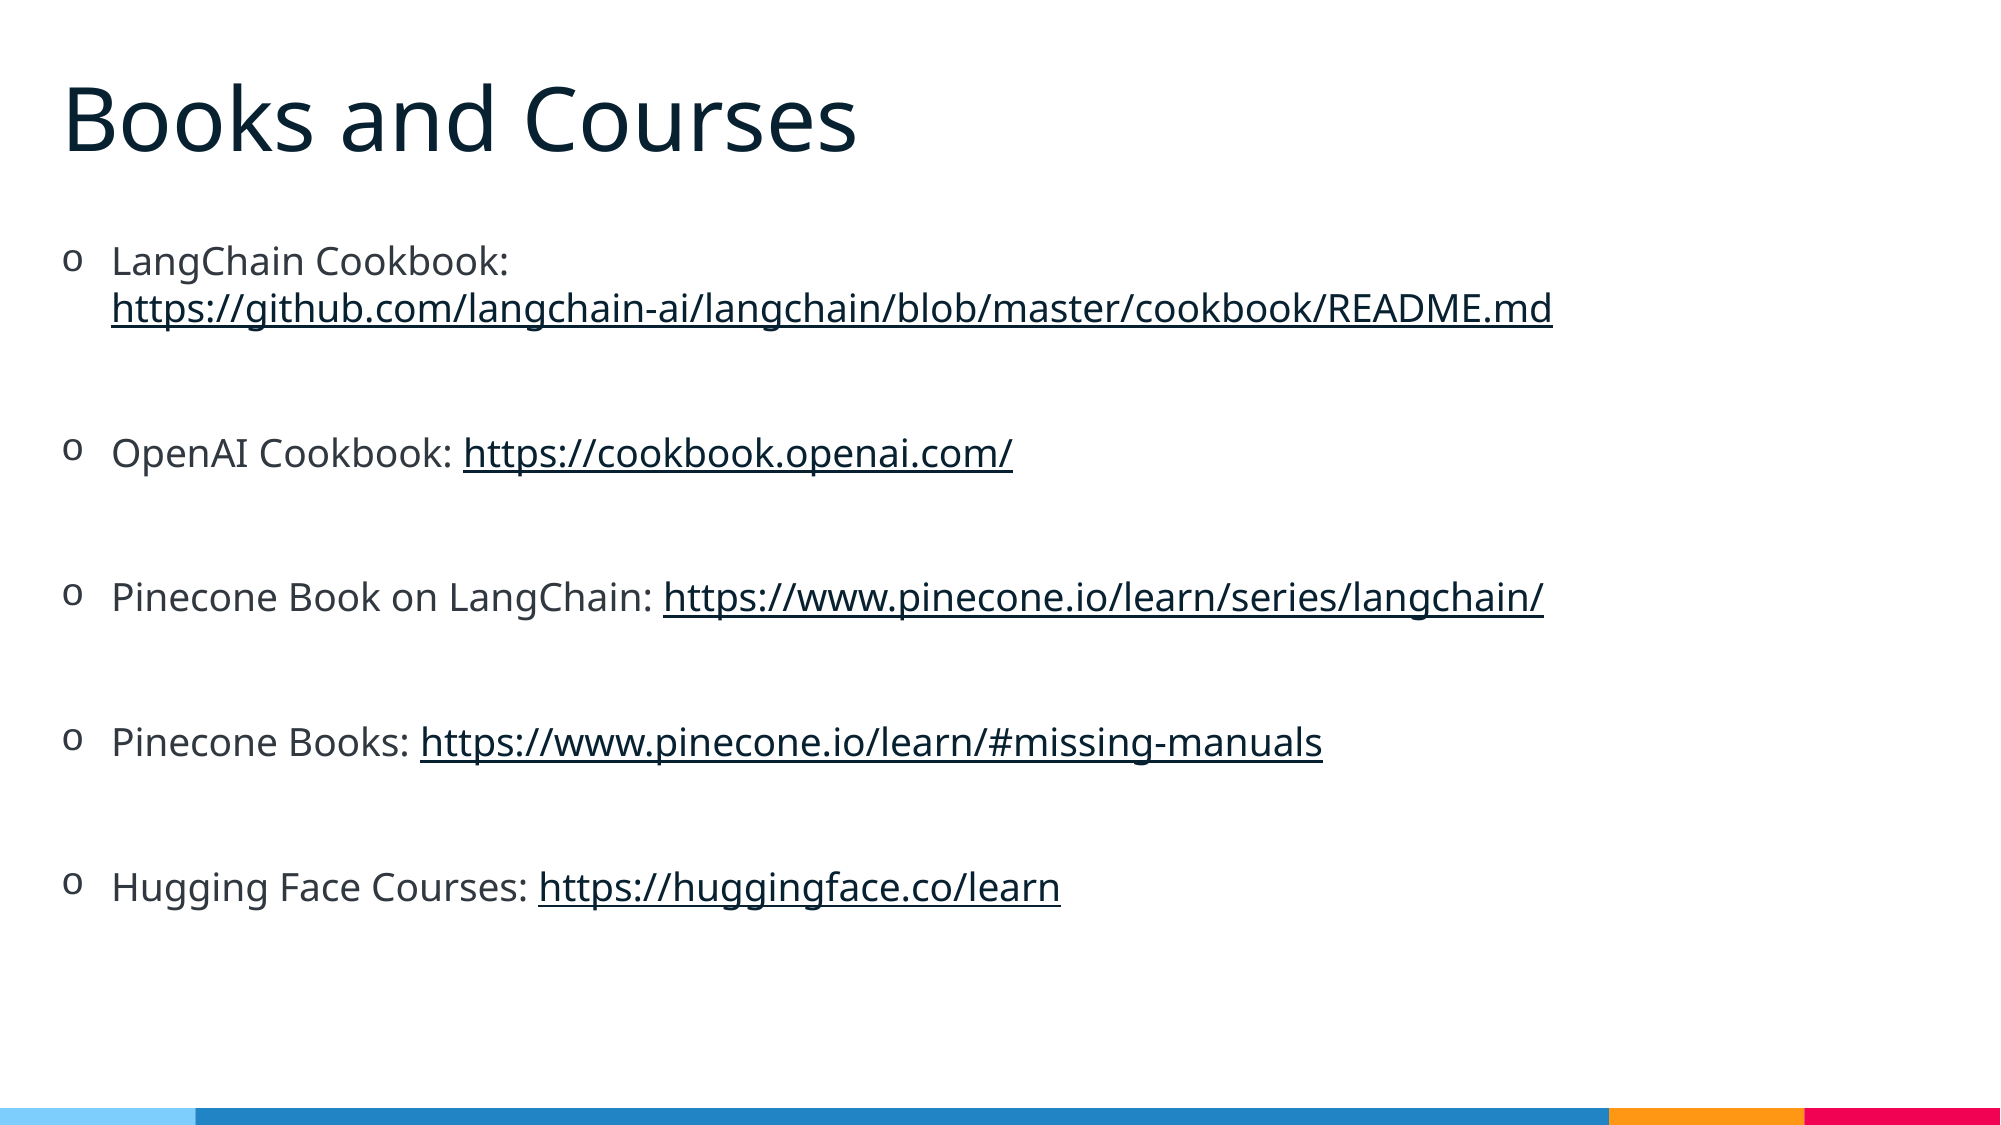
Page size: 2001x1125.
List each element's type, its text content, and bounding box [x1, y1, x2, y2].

title Books and Courses [46, 44, 1609, 189]
list LangChain Cookbook: https://github.com/langchain-ai/langchain/blob/master/cookbook/README.md OpenAI Cookbook: https://cookbook.openai.com/ Pinecone Book on LangChain: https://www.pinecone.io/learn/series/langchain/ Pinecone Books: https://www.pinecone.io/learn/#missing-manuals Hugging Face Courses: https://huggingface.co/learn [46, 234, 1772, 996]
